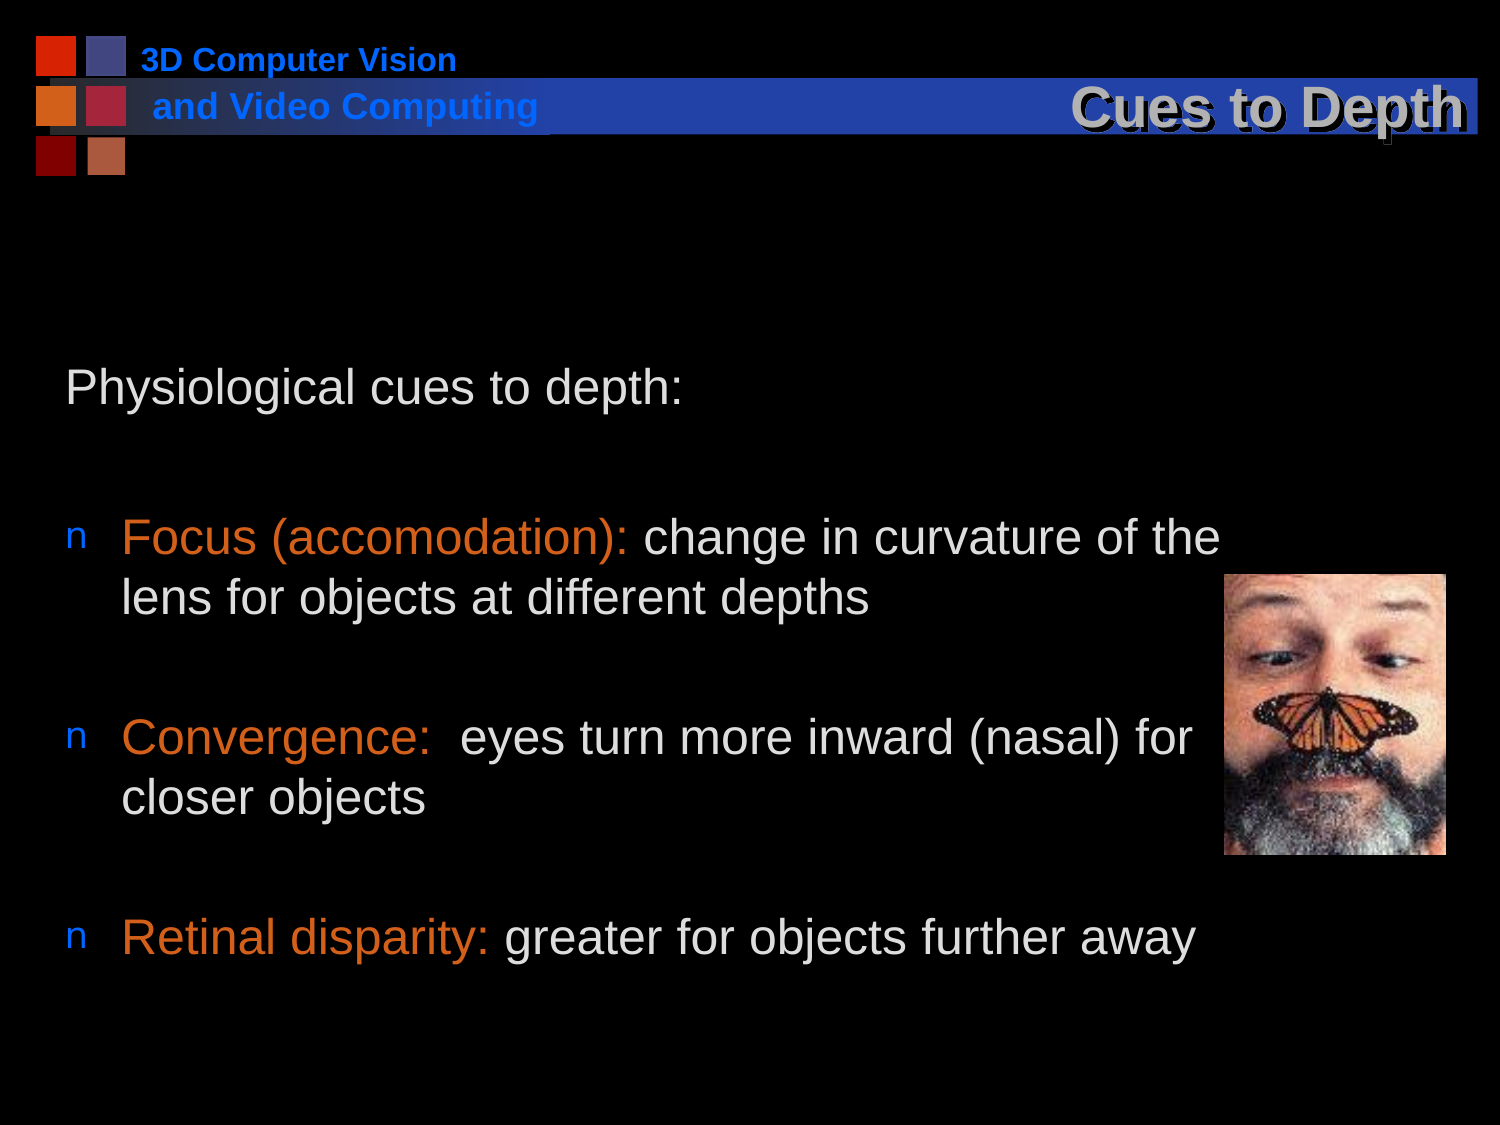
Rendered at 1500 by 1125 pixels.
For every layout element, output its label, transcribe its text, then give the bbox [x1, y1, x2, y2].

title Cues to Depth [1035, 46, 1500, 148]
picture [1224, 574, 1446, 855]
list Physiological cues to depth: Focus (accomodation): change in curvature of the lens for objects at different depths Convergence: eyes turn more inward (nasal) for closer objects Retinal disparity: greater for objects further away [49, 286, 1339, 1076]
